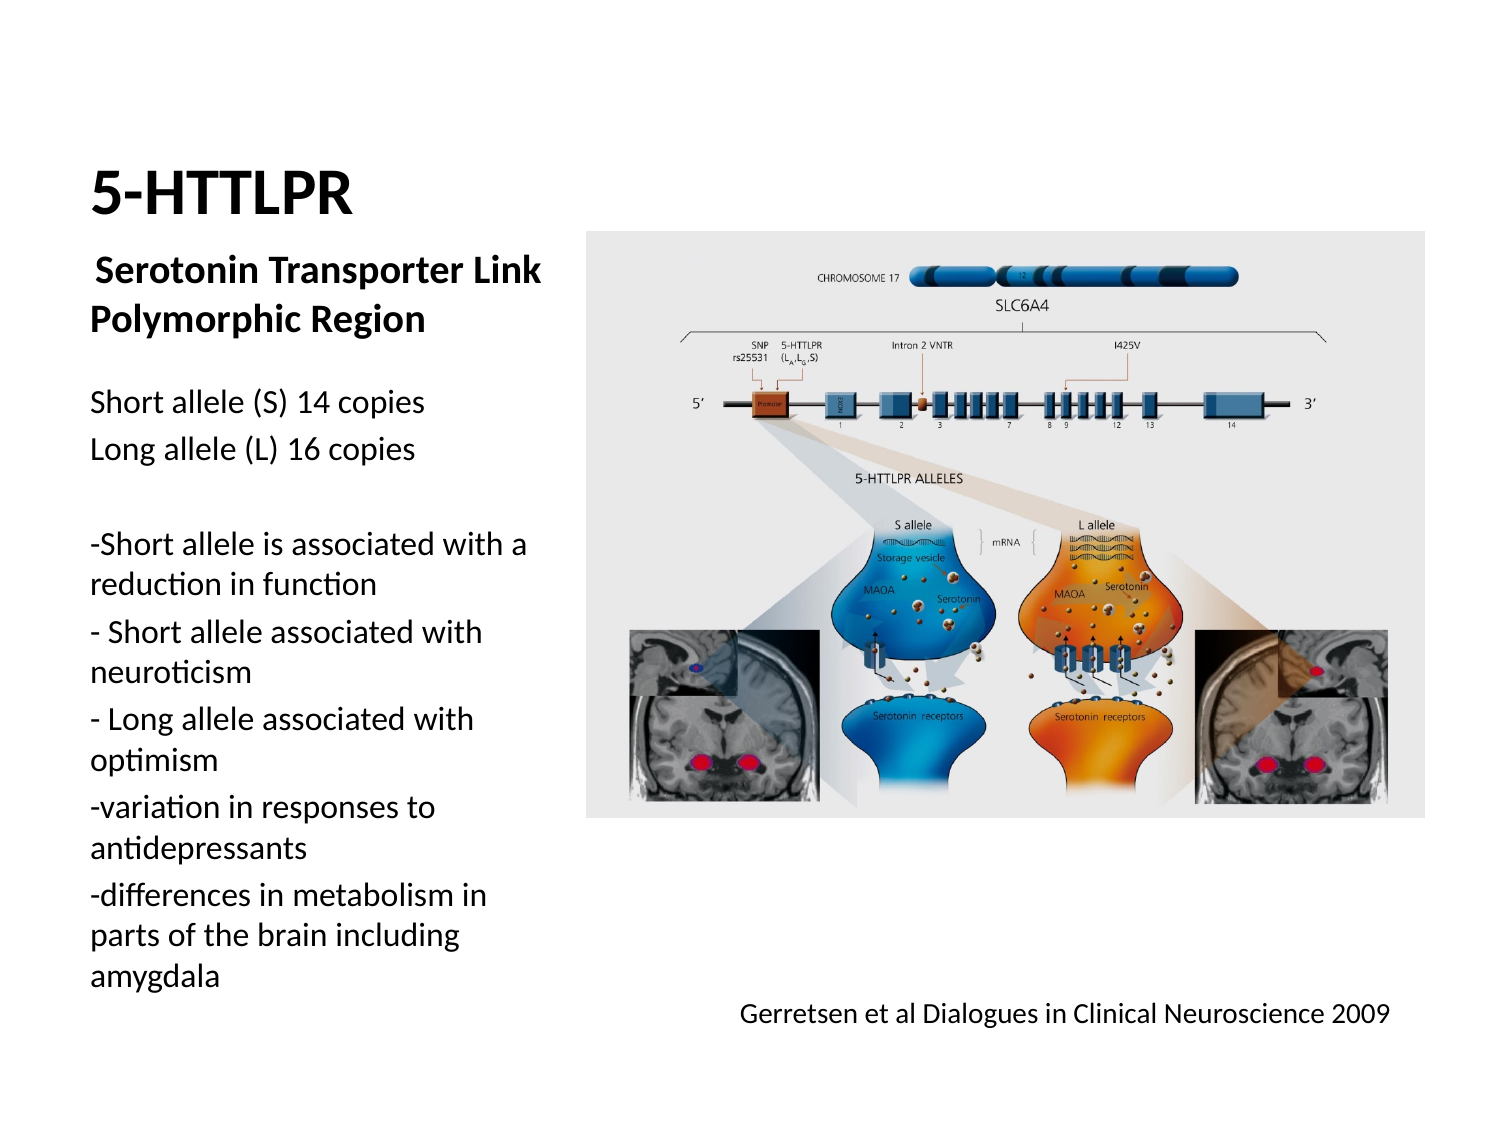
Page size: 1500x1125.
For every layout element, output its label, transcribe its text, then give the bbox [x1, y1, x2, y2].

list Serotonin Transporter Link Polymorphic Region Short allele (S) 14 copies Long allele (L) 16 copies -Short allele is associated with a reduction in function - Short allele associated with neuroticism - Long allele associated with optimism -variation in responses to antidepressants -differences in metabolism in parts of the brain including amygdala [75, 235, 569, 1005]
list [586, 231, 1426, 819]
title 5-HTTLPR [75, 44, 569, 235]
text_box Gerretsen et al Dialogues in Clinical Neuroscience 2009 [724, 987, 1463, 1038]
